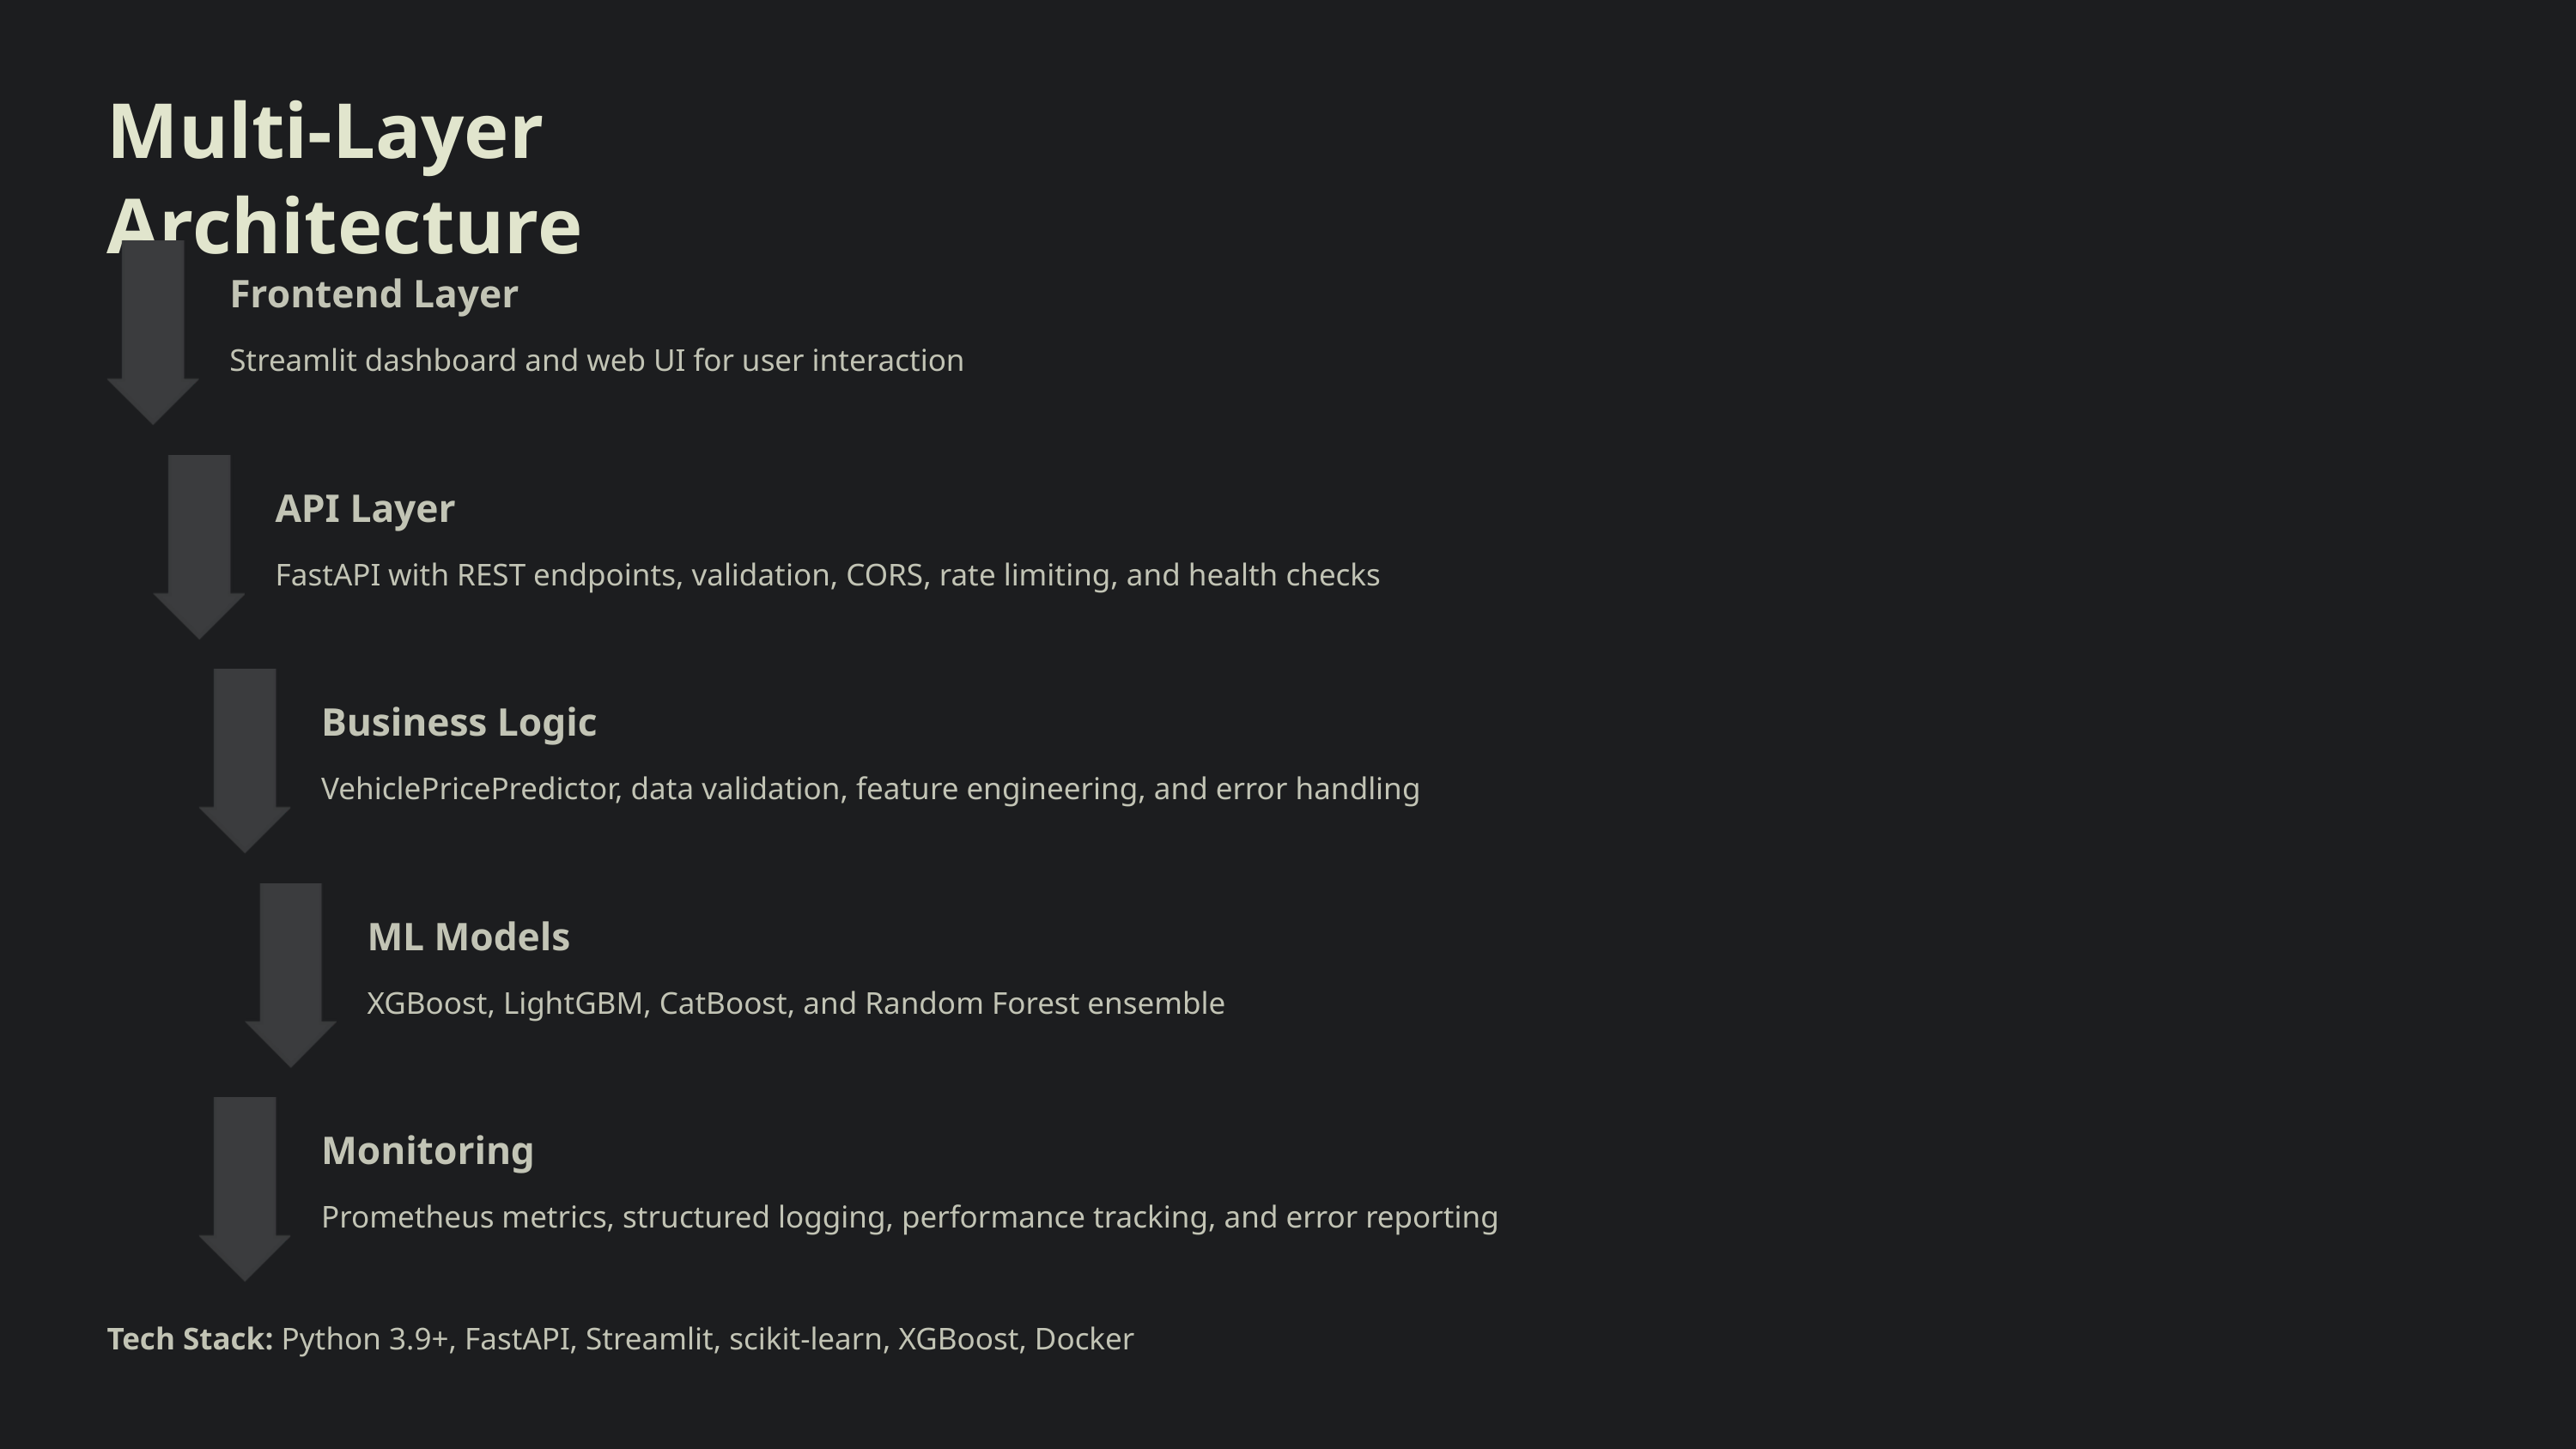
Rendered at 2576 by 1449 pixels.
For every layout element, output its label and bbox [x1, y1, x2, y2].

text_box [106, 240, 199, 443]
text_box [0, 0, 2576, 1449]
text_box [198, 669, 291, 871]
text_box [198, 1097, 291, 1300]
text_box [152, 454, 246, 657]
text_box [244, 882, 337, 1085]
